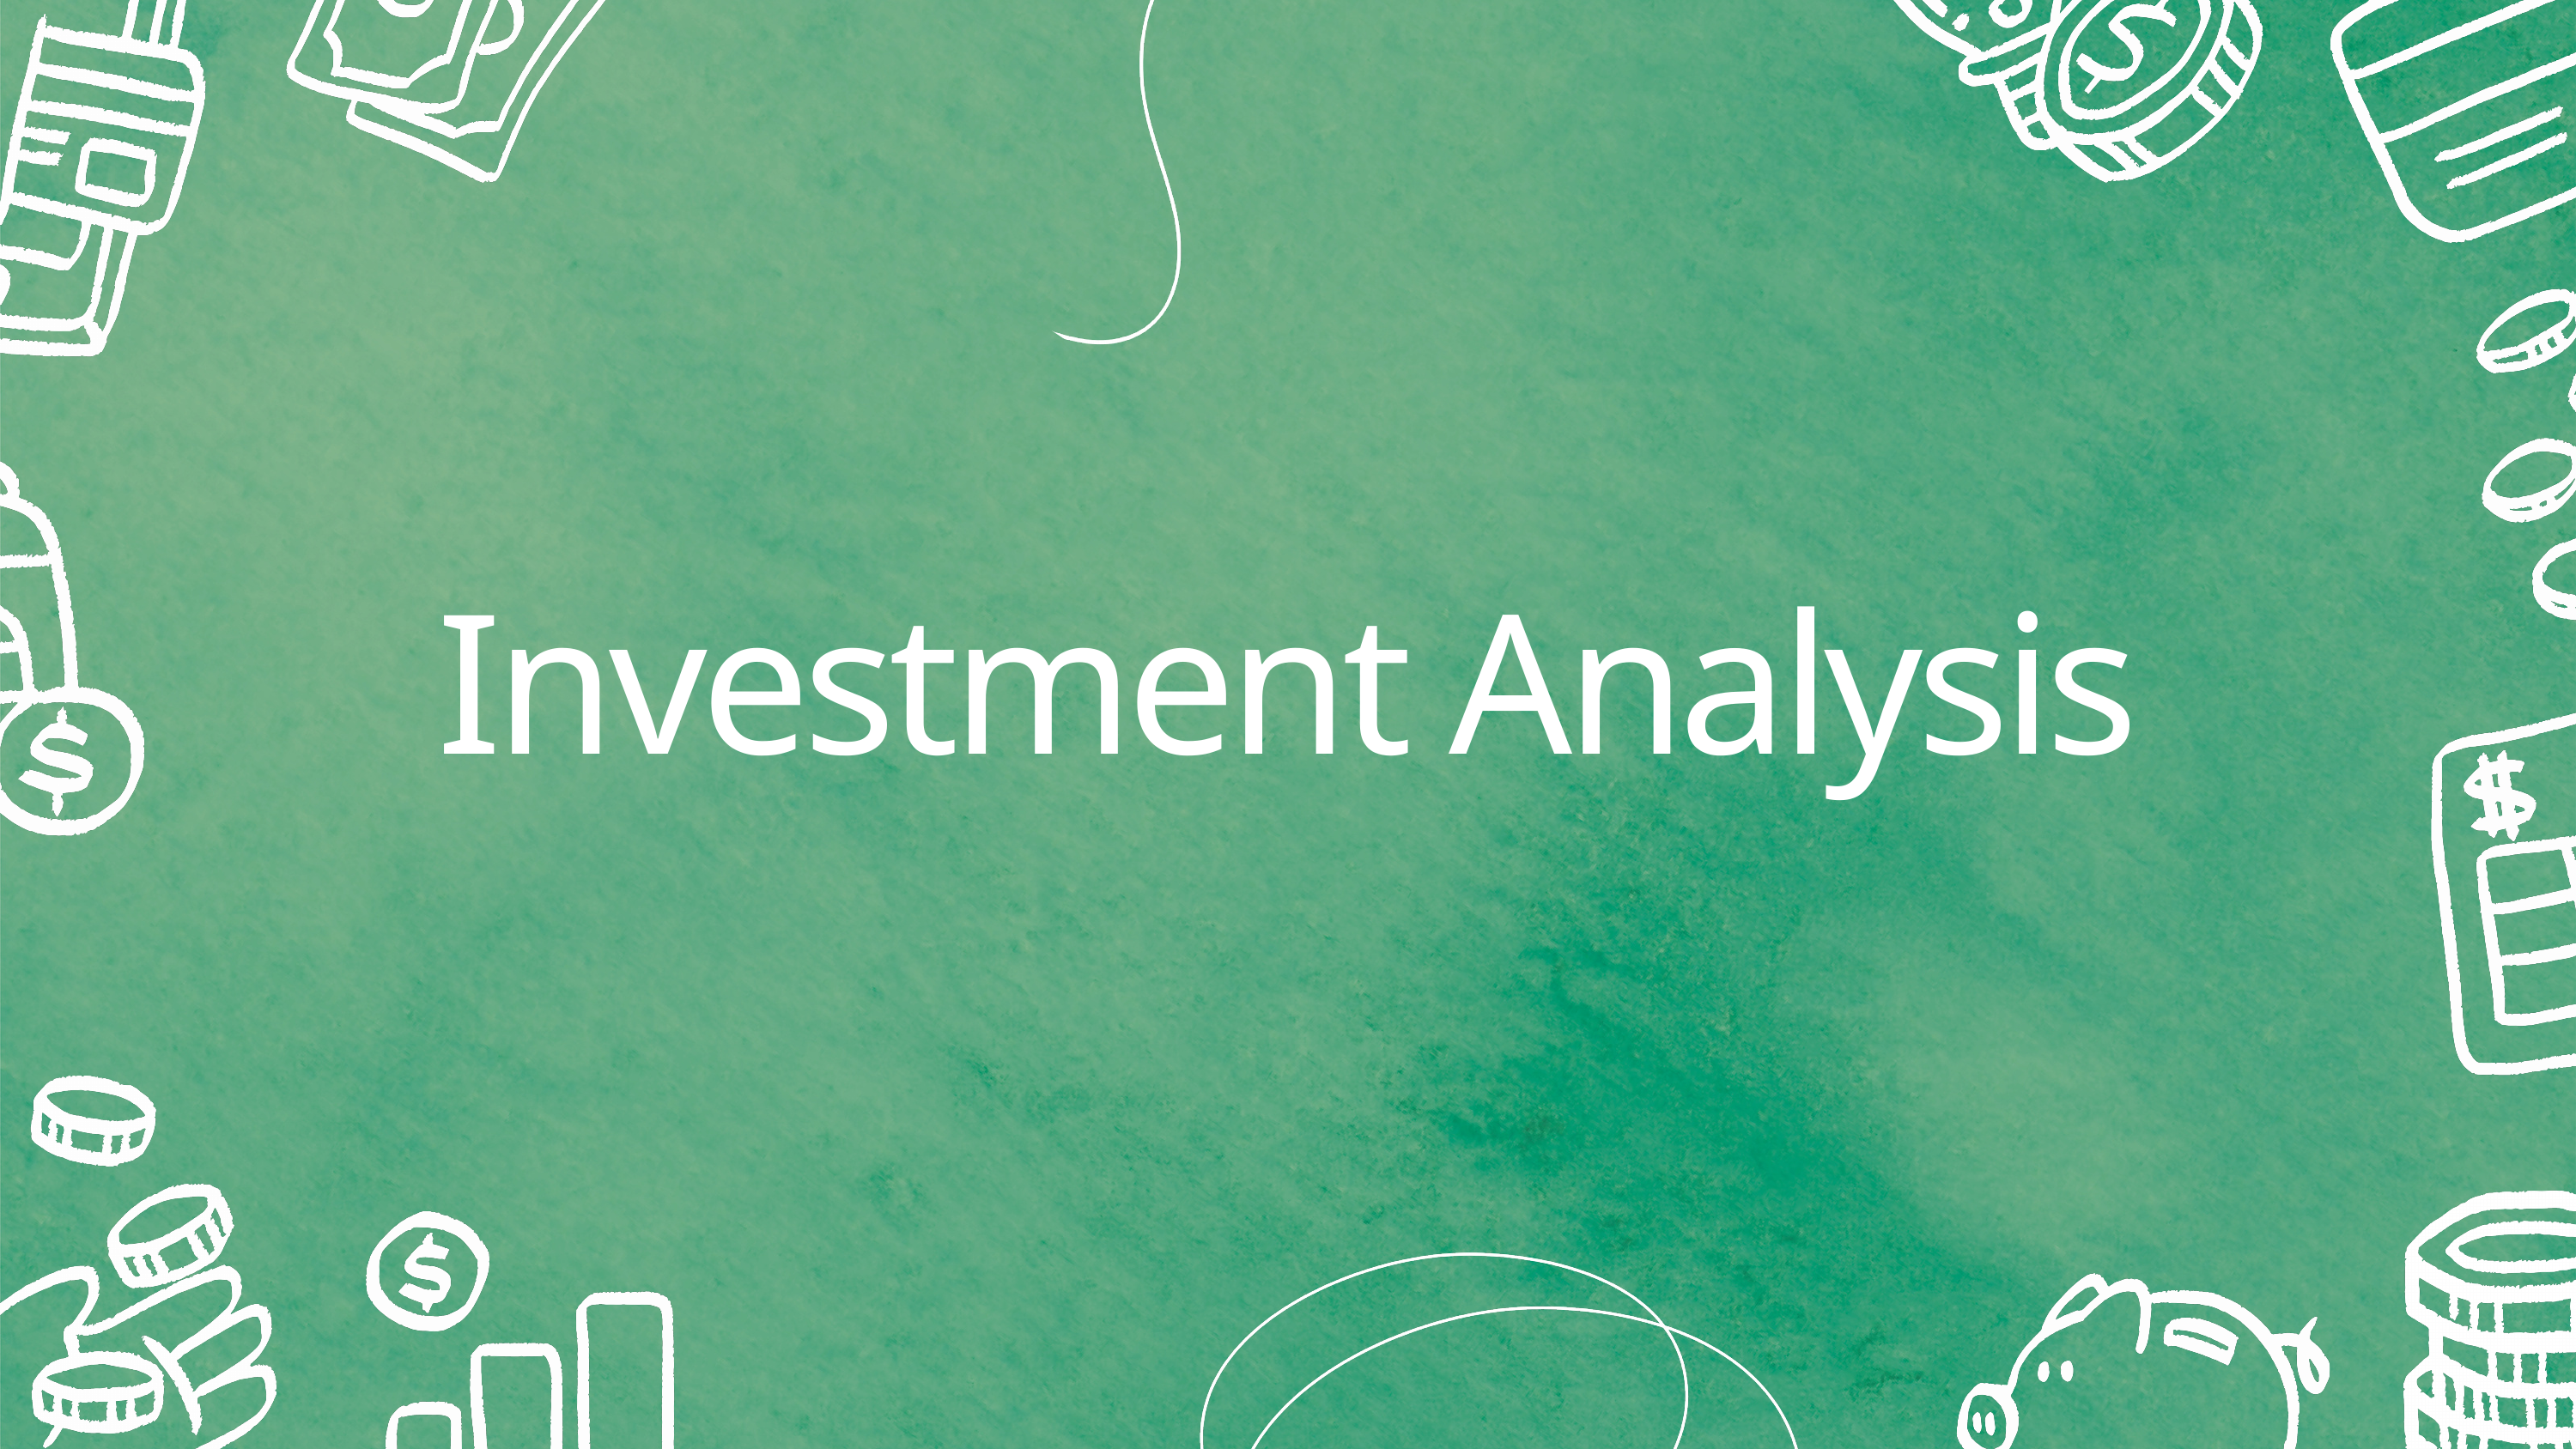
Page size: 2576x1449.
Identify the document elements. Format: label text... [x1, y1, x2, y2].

text_box [2476, 288, 2576, 621]
text_box [659, 0, 1502, 436]
text_box [286, 0, 634, 183]
text_box [2330, 0, 2576, 243]
text_box [0, 1076, 277, 1449]
text_box [2431, 708, 2576, 1076]
text_box [0, 0, 206, 357]
text_box [1197, 1251, 1804, 1449]
text_box [365, 1211, 706, 1449]
text_box [0, 454, 145, 836]
text_box [2374, 1190, 2576, 1449]
text_box [1956, 1273, 2330, 1449]
text_box Investment Analysis [285, 585, 2291, 794]
text_box [1863, 0, 2263, 183]
text_box [0, 0, 2576, 1449]
